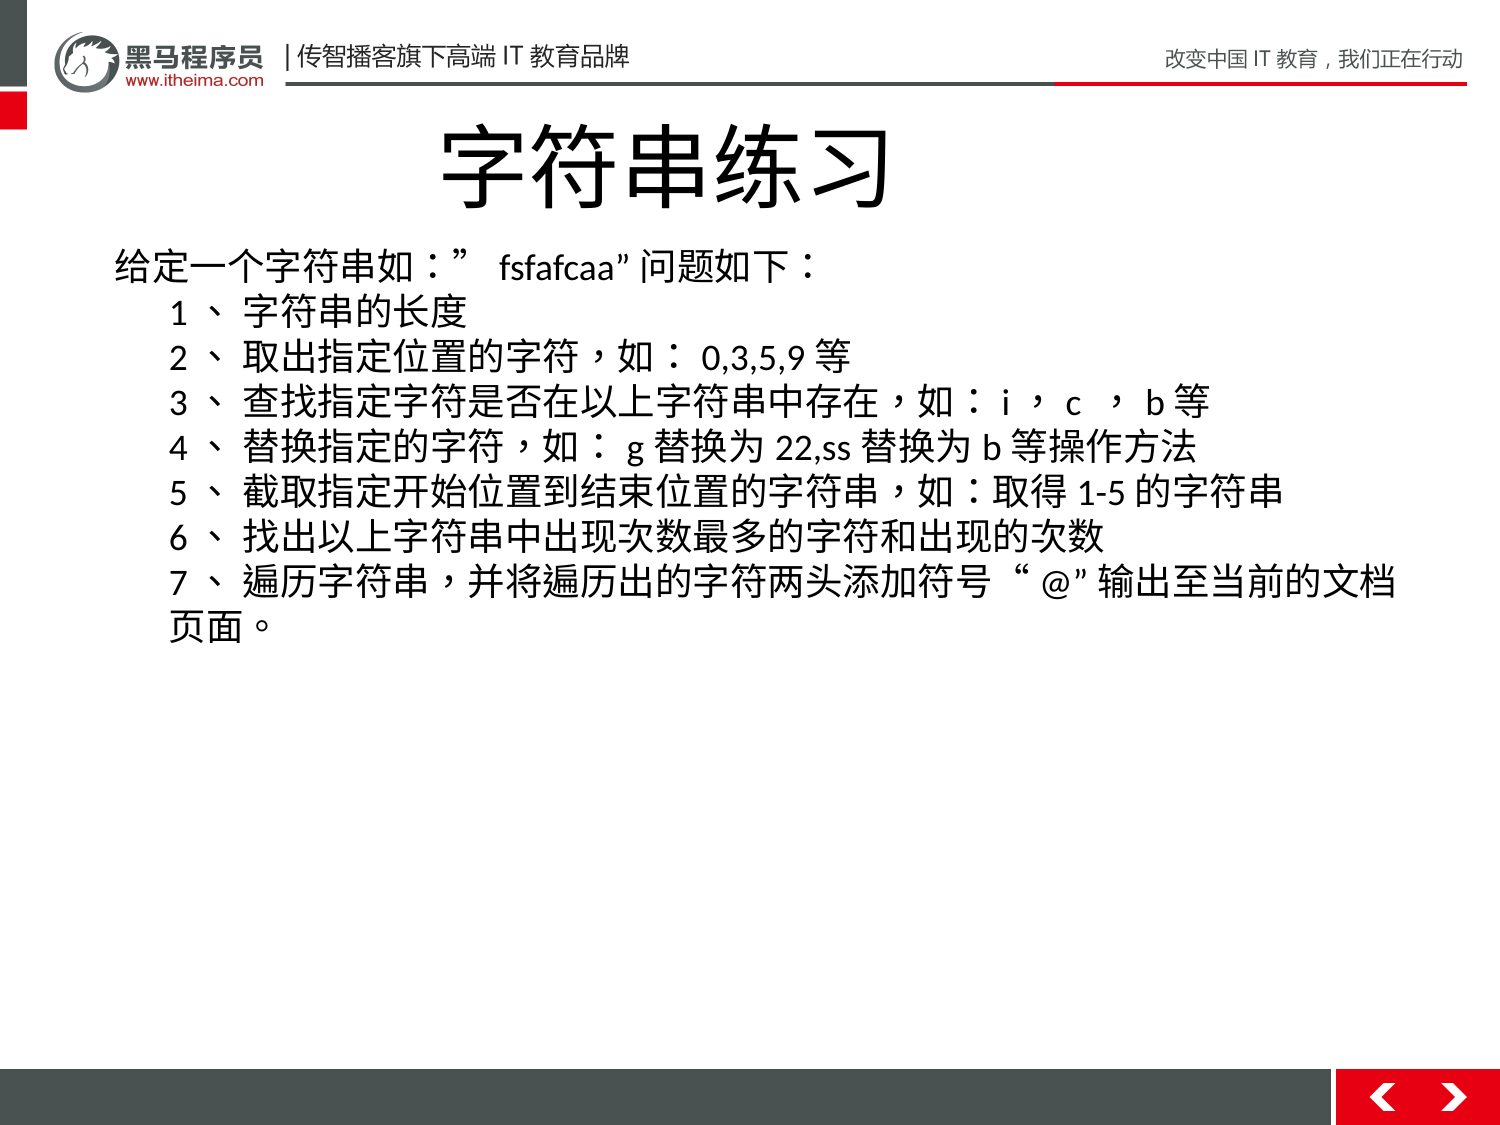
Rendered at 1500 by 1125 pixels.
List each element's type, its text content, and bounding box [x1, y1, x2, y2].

title 字符串练习 [0, 102, 1334, 238]
picture [0, 0, 1500, 1125]
list 给定一个字符串如：”fsfafcaa”问题如下： 1、 字符串的长度 2、 取出指定位置的字符，如：0,3,5,9等 3、 查找指定字符是否在以上字符串中存在，如：i，c ，b等 4、 替换指定的字符，如：g替换为22,ss替换为b等操作方法 5、 截取指定开始位置到结束位置的字符串，如：取得1-5的字符串 6、 找出以上字符串中出现次数最多的字符和出现的次数 7、 遍历字符串，并将遍历出的字符两头添加符号“@”输出至当前的文档页面。 [100, 236, 1434, 743]
